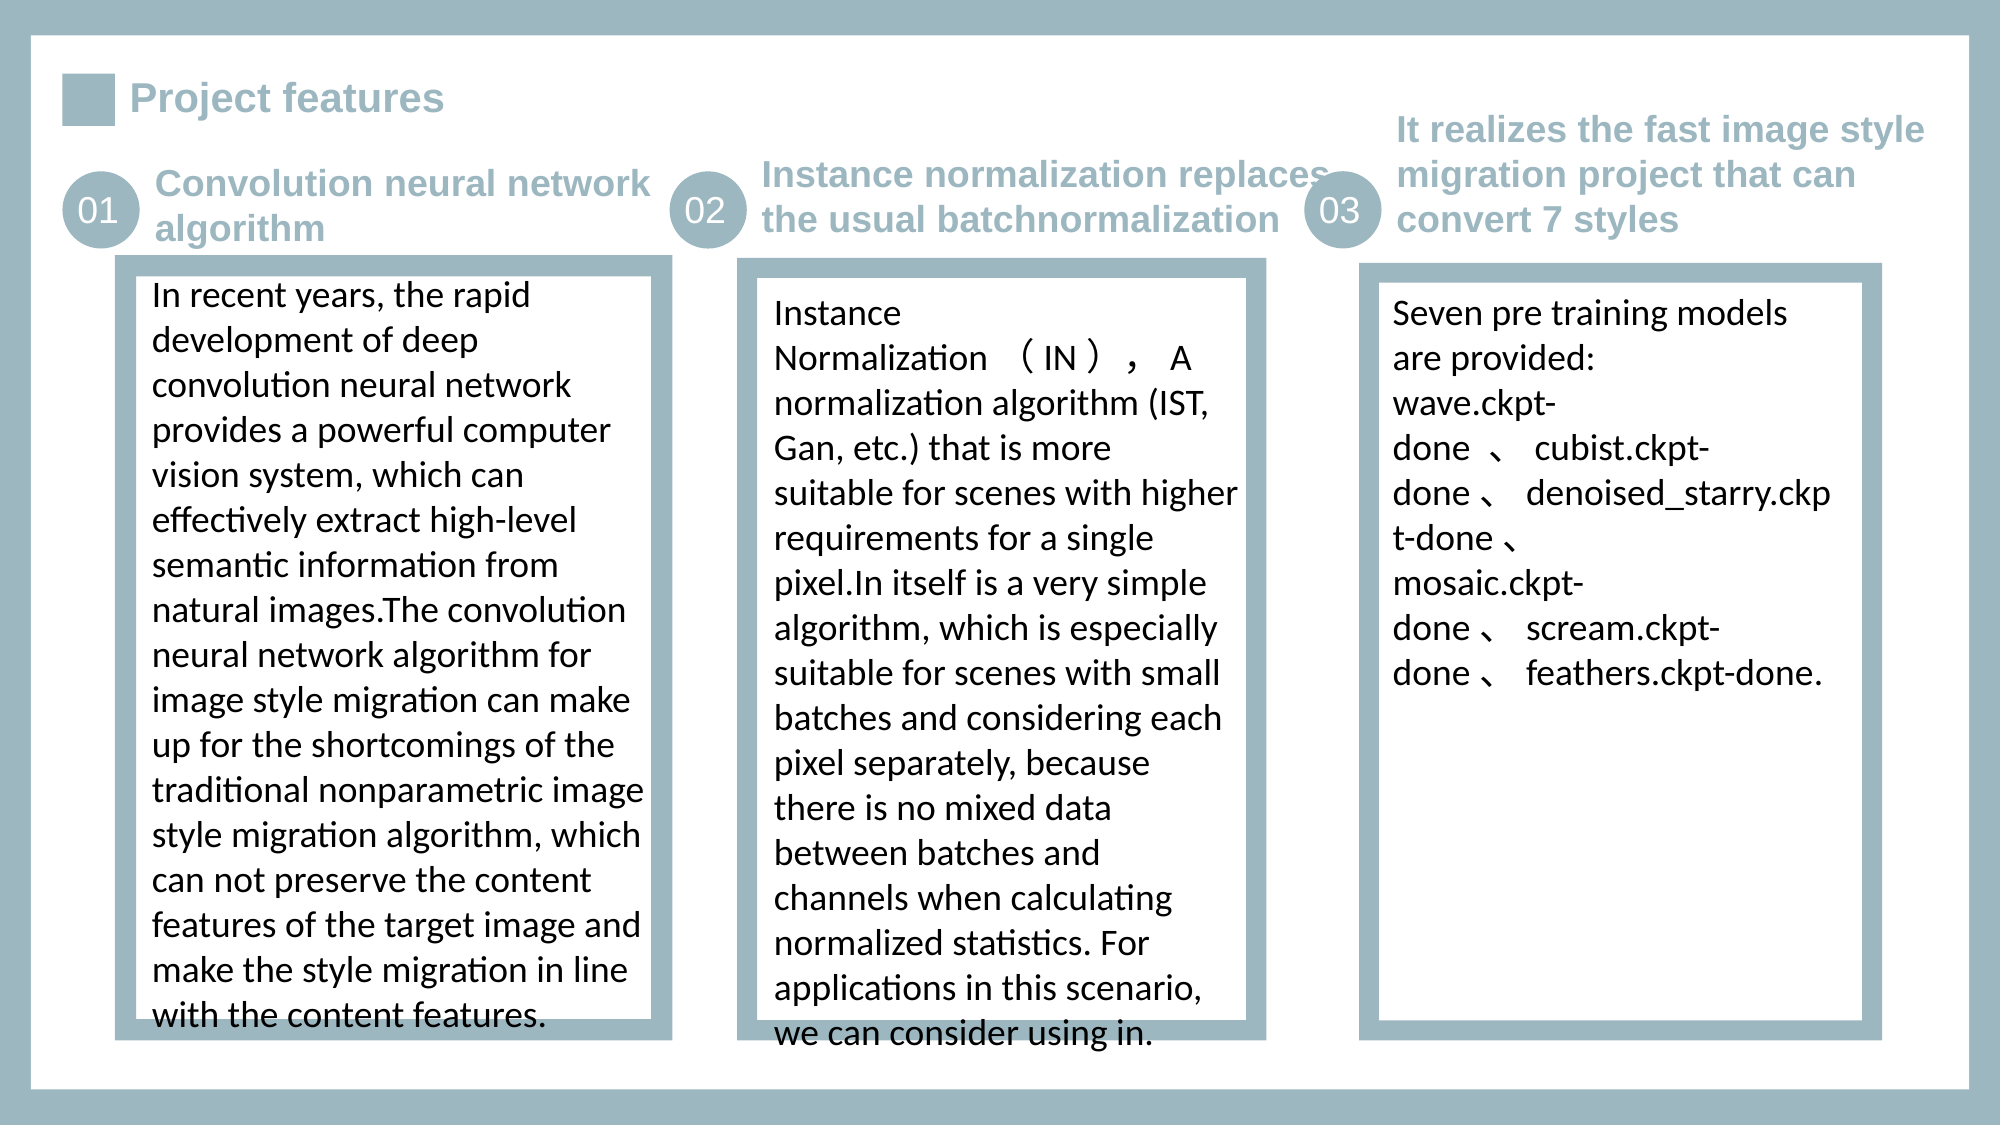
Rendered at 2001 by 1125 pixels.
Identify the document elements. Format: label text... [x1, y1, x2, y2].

text_box [1358, 262, 1883, 1041]
text_box 02 [669, 134, 747, 239]
text_box Instance normalization replaces the usual batchnormalization [746, 142, 1329, 248]
text_box In recent years, the rapid development of deep convolution neural network provides a powerful computer vision system, which can effectively extract high-level semantic information from natural images.The convolution neural network algorithm for image style migration can make up for the shortcomings of the traditional nonparametric image style migration algorithm, which can not preserve the content features of the target image and make the style migration in line with the content features. [137, 262, 673, 1043]
text_box Instance Normalization（IN），A normalization algorithm (IST, Gan, etc.) that is more suitable for scenes with higher requirements for a single pixel.In itself is a very simple algorithm, which is especially suitable for scenes with small batches and considering each pixel separately, because there is no mixed data between batches and channels when calculating normalized statistics. For applications in this scenario, we can consider using in. [759, 280, 1255, 1061]
text_box It realizes the fast image style migration project that can convert 7 styles [1381, 97, 1958, 247]
text_box [74, 239, 128, 250]
text_box [61, 72, 114, 127]
text_box Seven pre training models are provided: wave.ckpt-done 、cubist.ckpt-done、denoised_starry.ckpt-done、 mosaic.ckpt-done、scream.ckpt-done、feathers.ckpt-done. [1377, 280, 1847, 701]
text_box [681, 239, 736, 250]
text_box [30, 34, 1970, 1090]
text_box [736, 257, 1267, 1041]
text_box [1316, 239, 1370, 250]
text_box Project features [114, 63, 554, 129]
text_box Convolution neural network algorithm [140, 151, 713, 257]
text_box 01 [62, 134, 140, 239]
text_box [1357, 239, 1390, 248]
text_box 03 [1304, 133, 1381, 239]
text_box [114, 254, 673, 1041]
